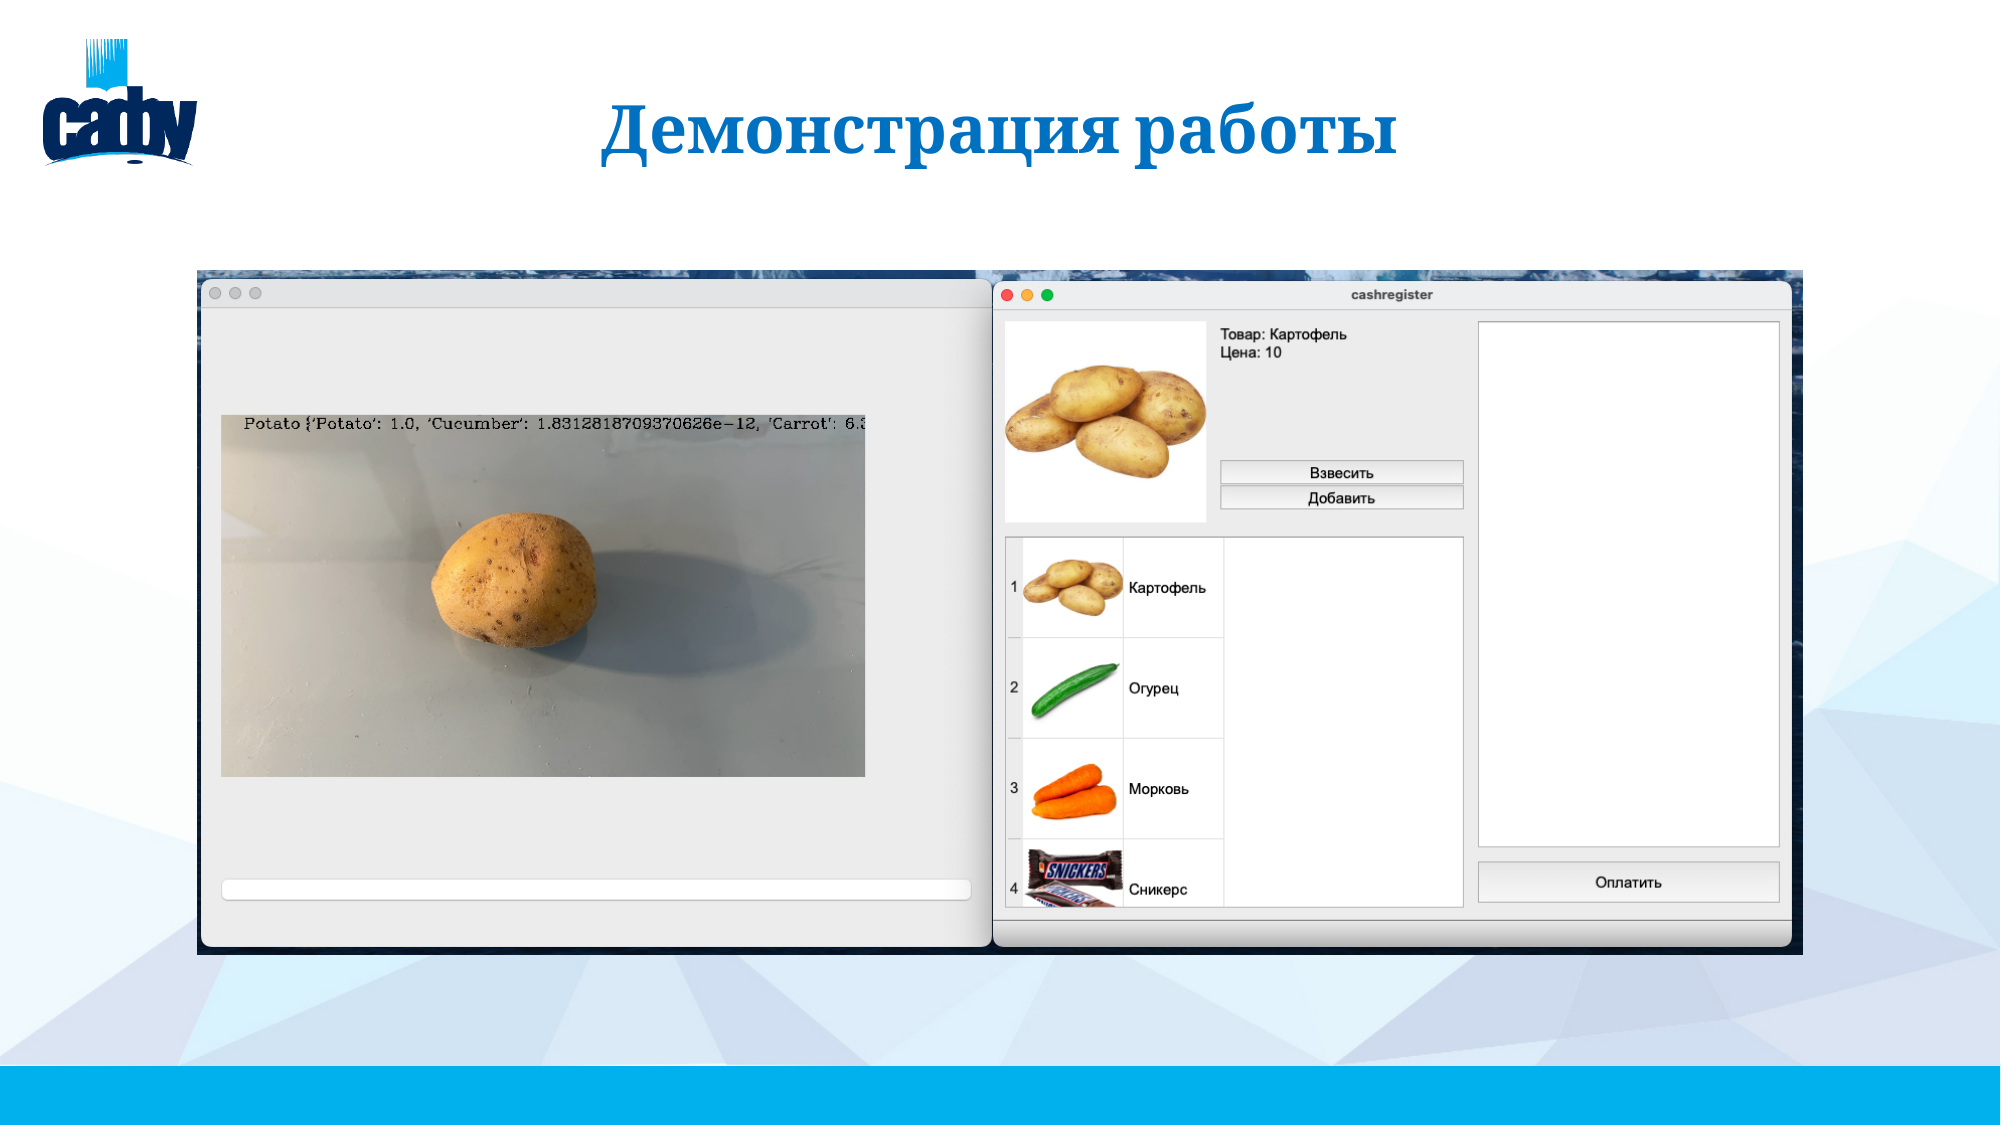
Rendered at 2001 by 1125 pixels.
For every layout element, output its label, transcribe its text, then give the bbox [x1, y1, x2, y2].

title Демонстрация работы [291, 45, 1709, 209]
picture [0, 0, 2001, 1065]
